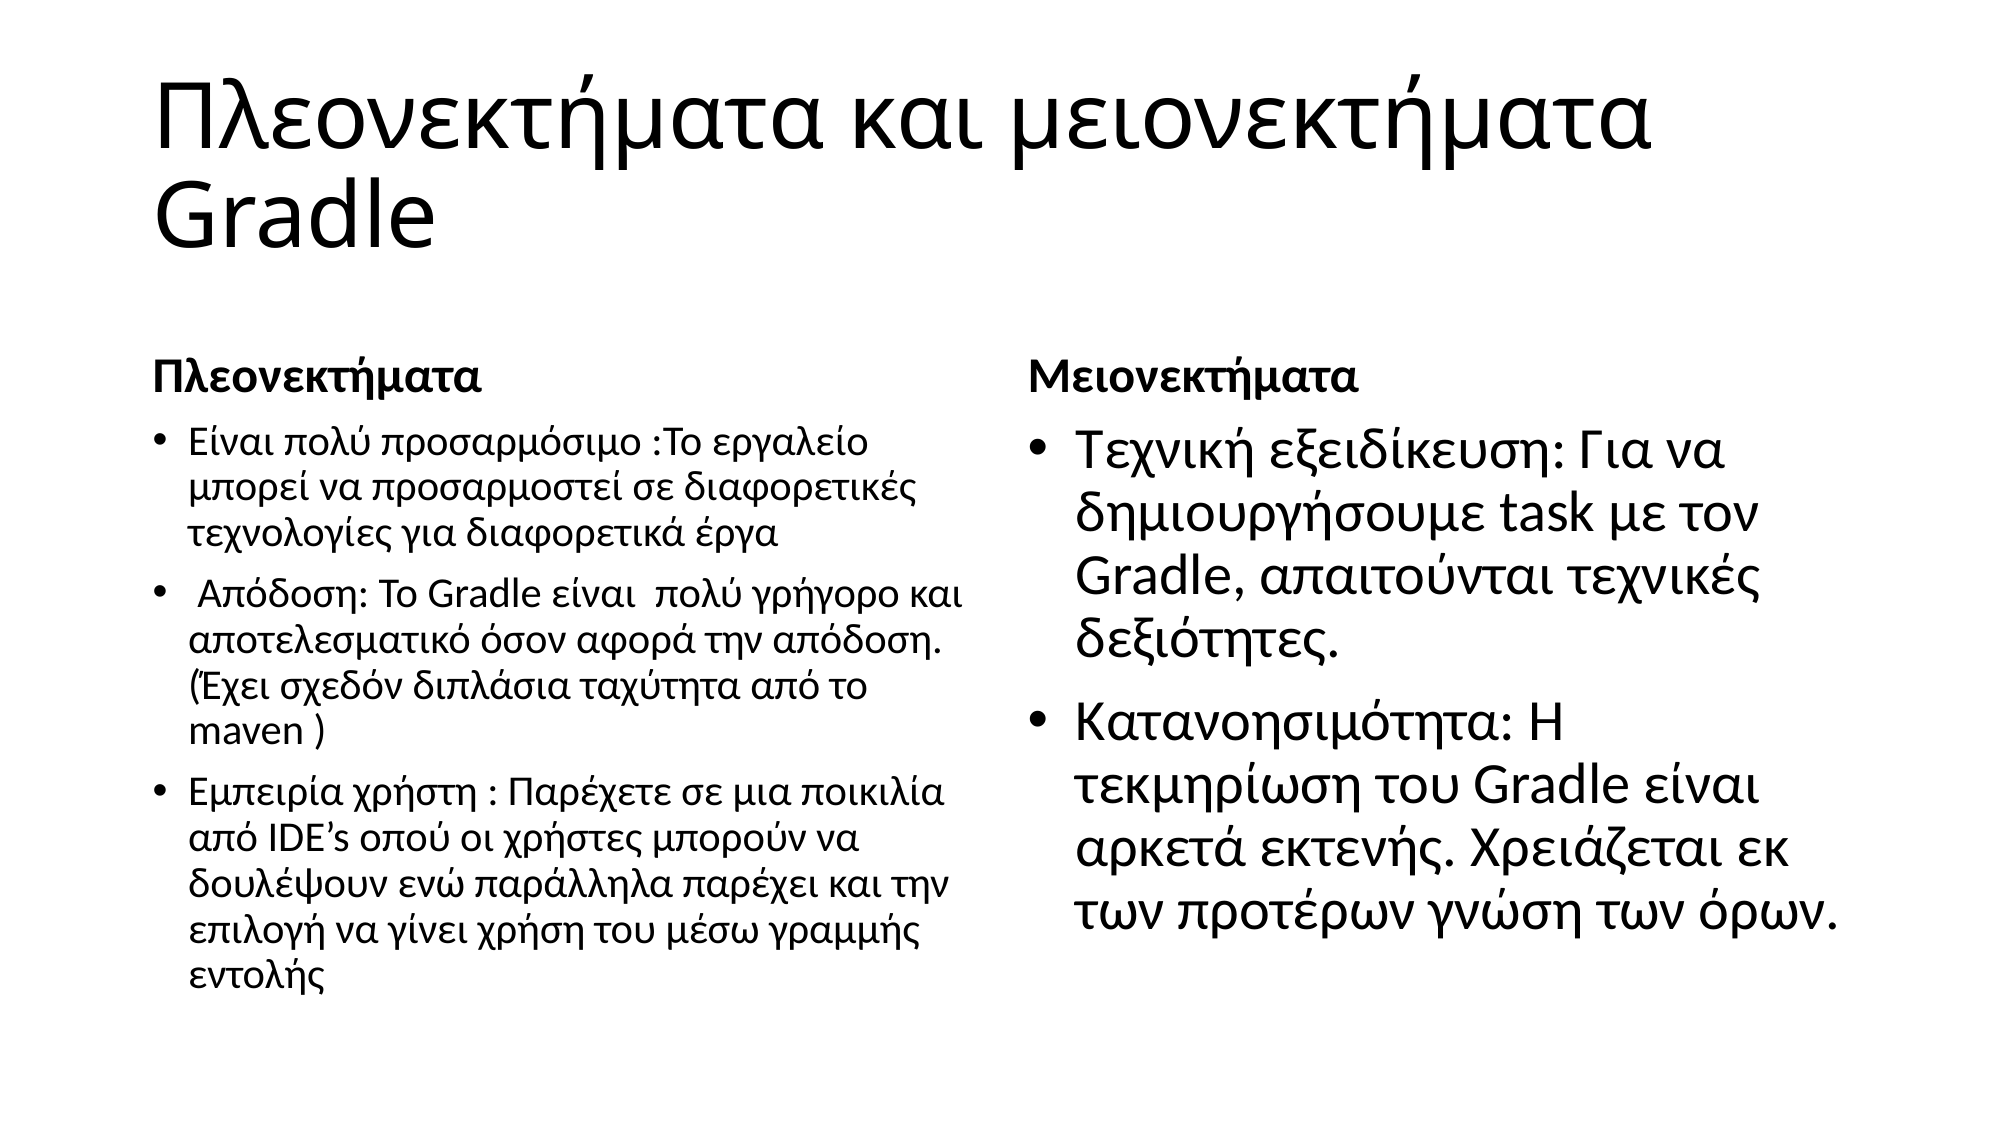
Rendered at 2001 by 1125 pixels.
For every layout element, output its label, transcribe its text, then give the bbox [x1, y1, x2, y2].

title Πλεονεκτήματα και μειονεκτήματα Gradle [137, 59, 1863, 278]
list Είναι πολύ προσαρμόσιμο :Το εργαλείο μπορεί να προσαρμοστεί σε διαφορετικές τεχνολογίες για διαφορετικά έργα Απόδοση: Το Gradle είναι πολύ γρήγορο και αποτελεσματικό όσον αφορά την απόδοση. (Έχει σχεδόν διπλάσια ταχύτητα από το maven ) Εμπειρία χρήστη : Παρέχετε σε μια ποικιλία από IDE’s οπού οι χρήστες μπορούν να δουλέψουν ενώ παράλληλα παρέχει και την επιλογή να γίνει χρήση του μέσω γραμμής εντολής [137, 410, 984, 1016]
list Μειονεκτήματα [1012, 275, 1863, 410]
list Πλεονεκτήματα [137, 275, 984, 410]
list Τεχνική εξειδίκευση: Για να δημιουργήσουμε task με τον Gradle, απαιτούνται τεχνικές δεξιότητες. Κατανοησιμότητα: Η τεκμηρίωση του Gradle είναι αρκετά εκτενής. Χρειάζεται εκ των προτέρων γνώση των όρων. [1012, 410, 1863, 1016]
